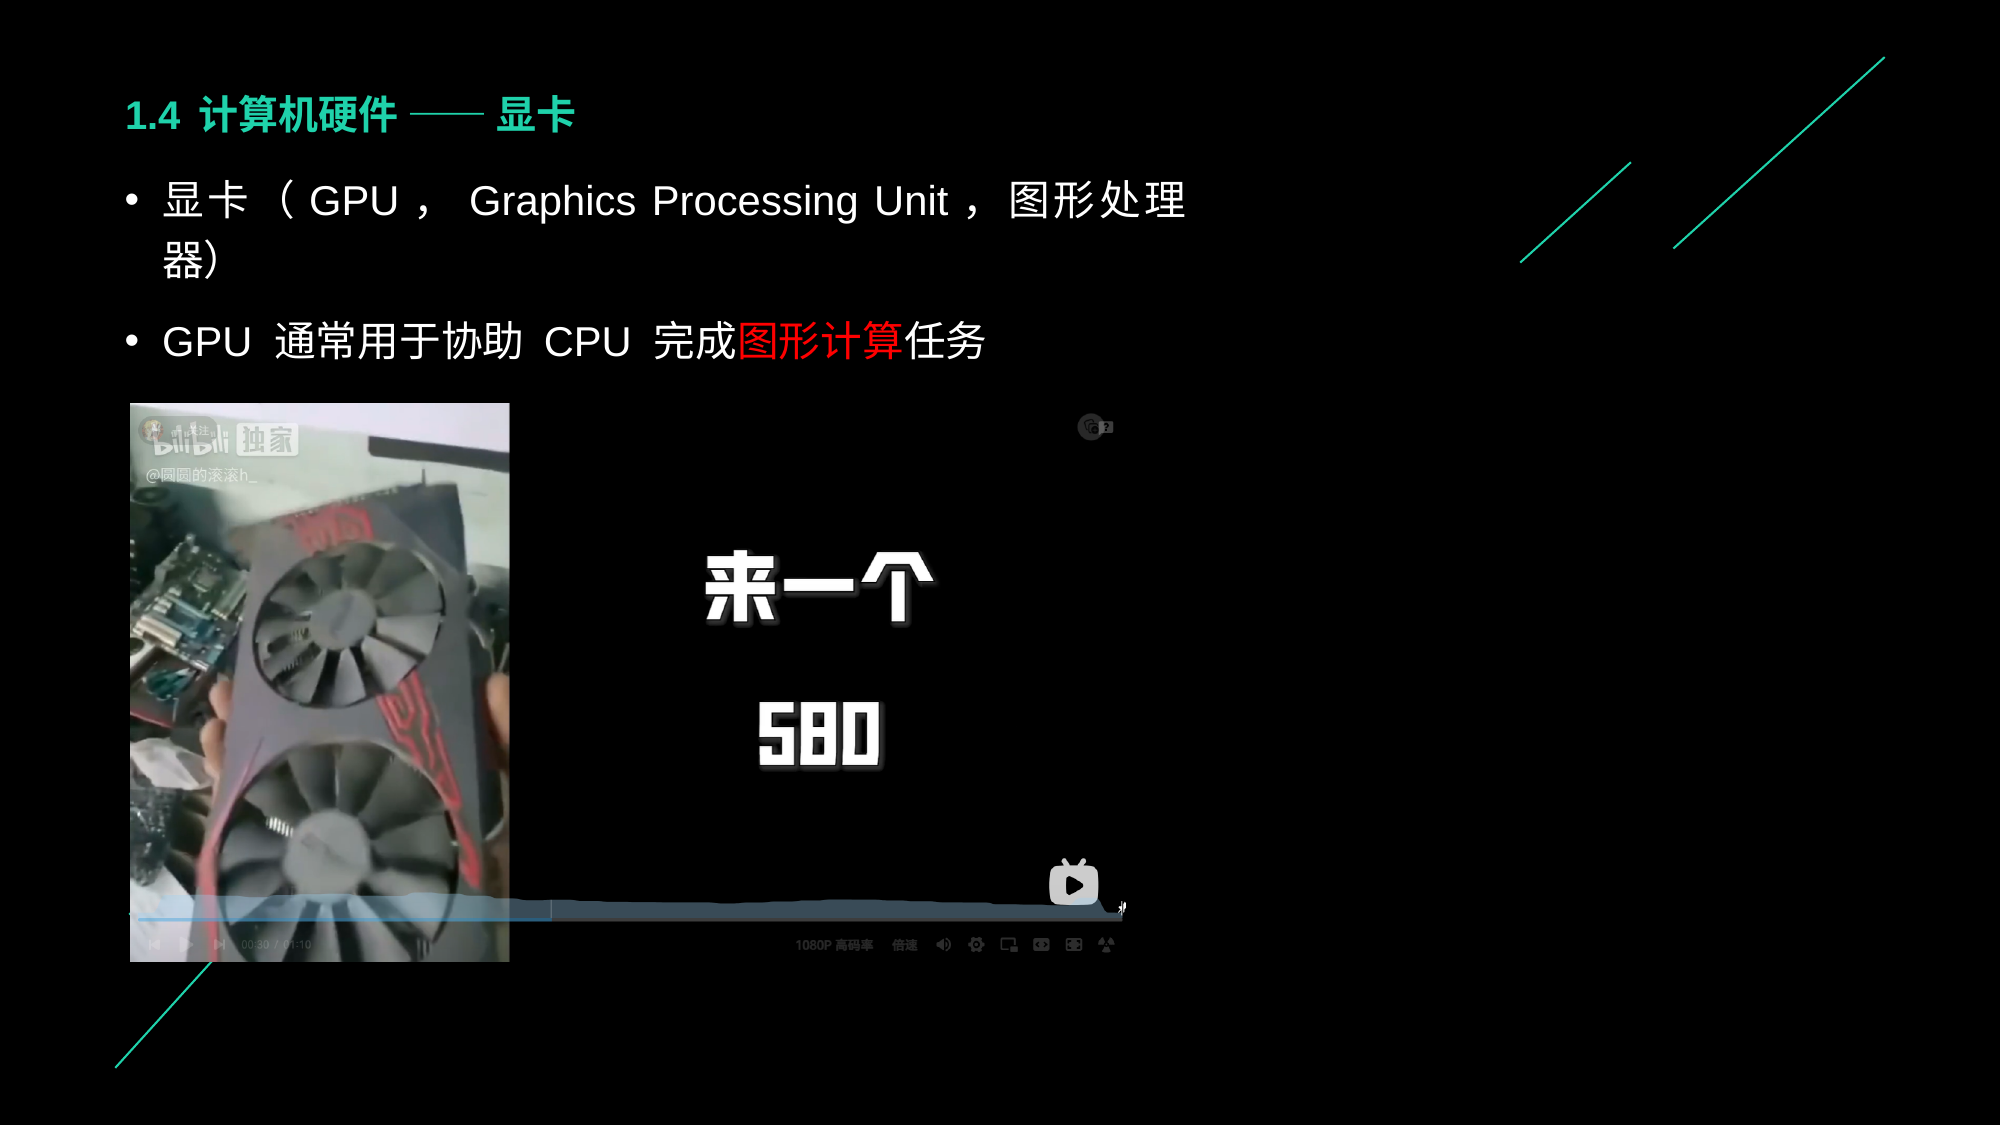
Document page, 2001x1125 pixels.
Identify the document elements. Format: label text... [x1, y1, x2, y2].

list 显卡（GPU，Graphics Processing Unit，图形处理器） GPU 通常用于协助 CPU 完成图形计算任务 [109, 156, 1202, 1041]
picture [130, 403, 1126, 962]
title 1.4 计算机硬件 —— 显卡 [109, 72, 1891, 146]
